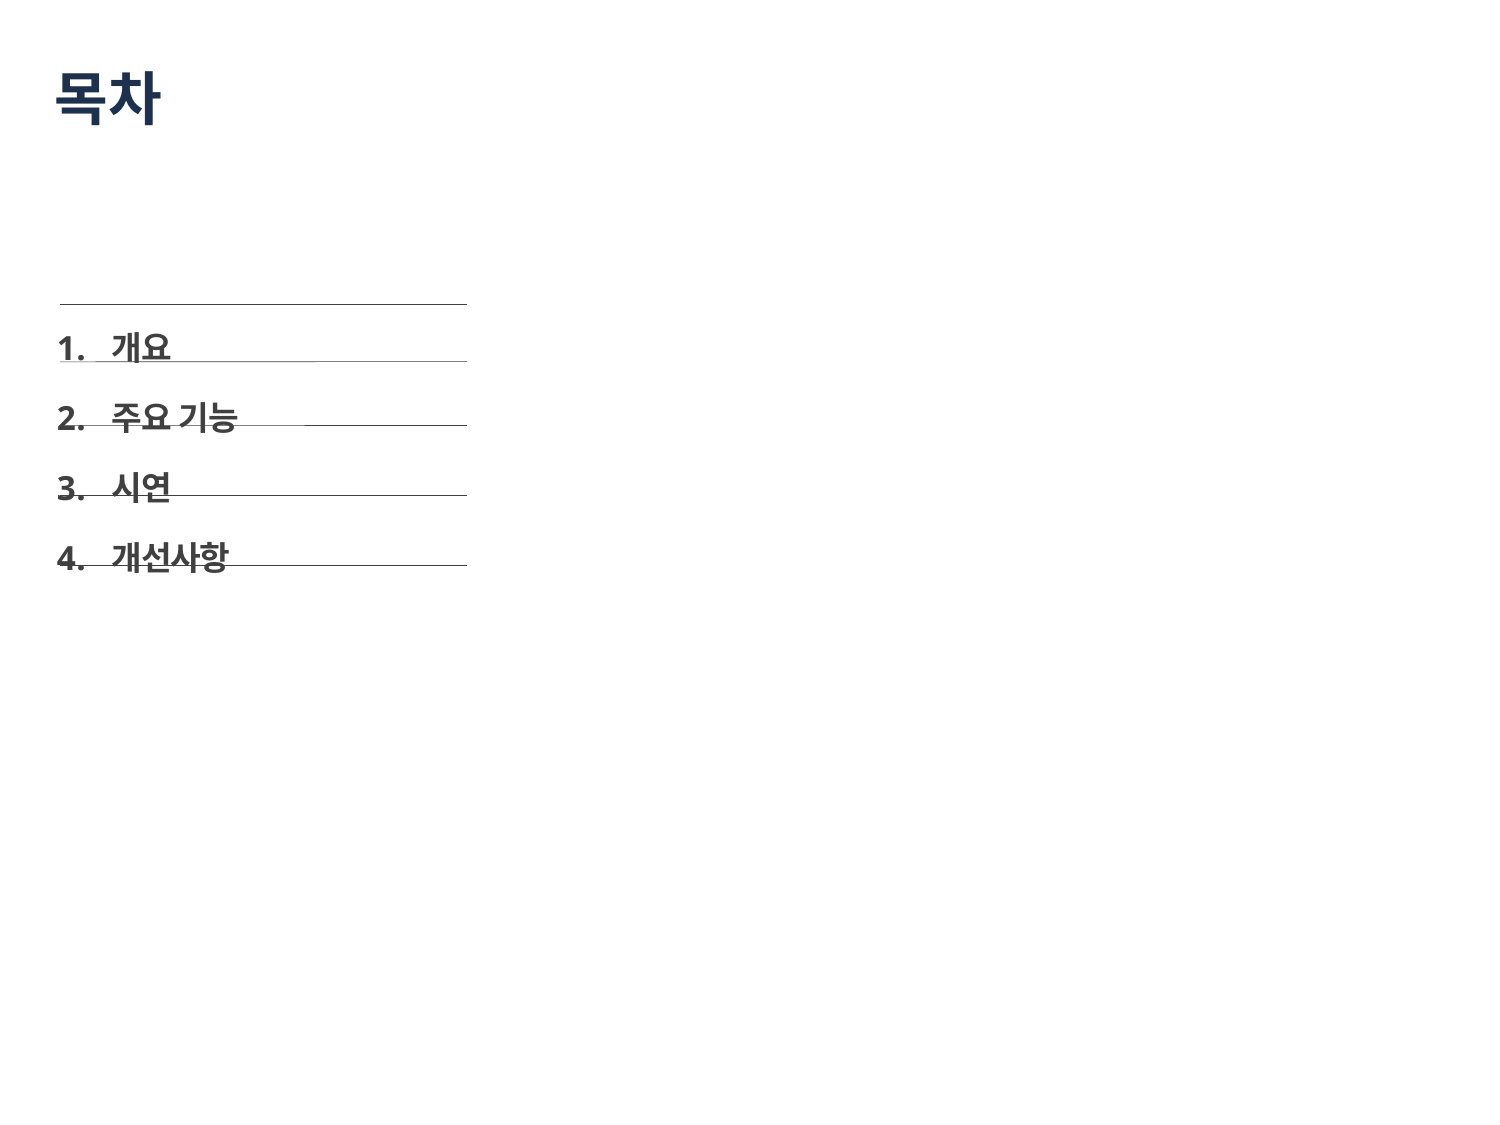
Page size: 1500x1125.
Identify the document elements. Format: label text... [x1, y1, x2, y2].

text_box 개요 주요 기능 시연 개선사항 [41, 289, 891, 1064]
title 목차 [39, 24, 1440, 170]
